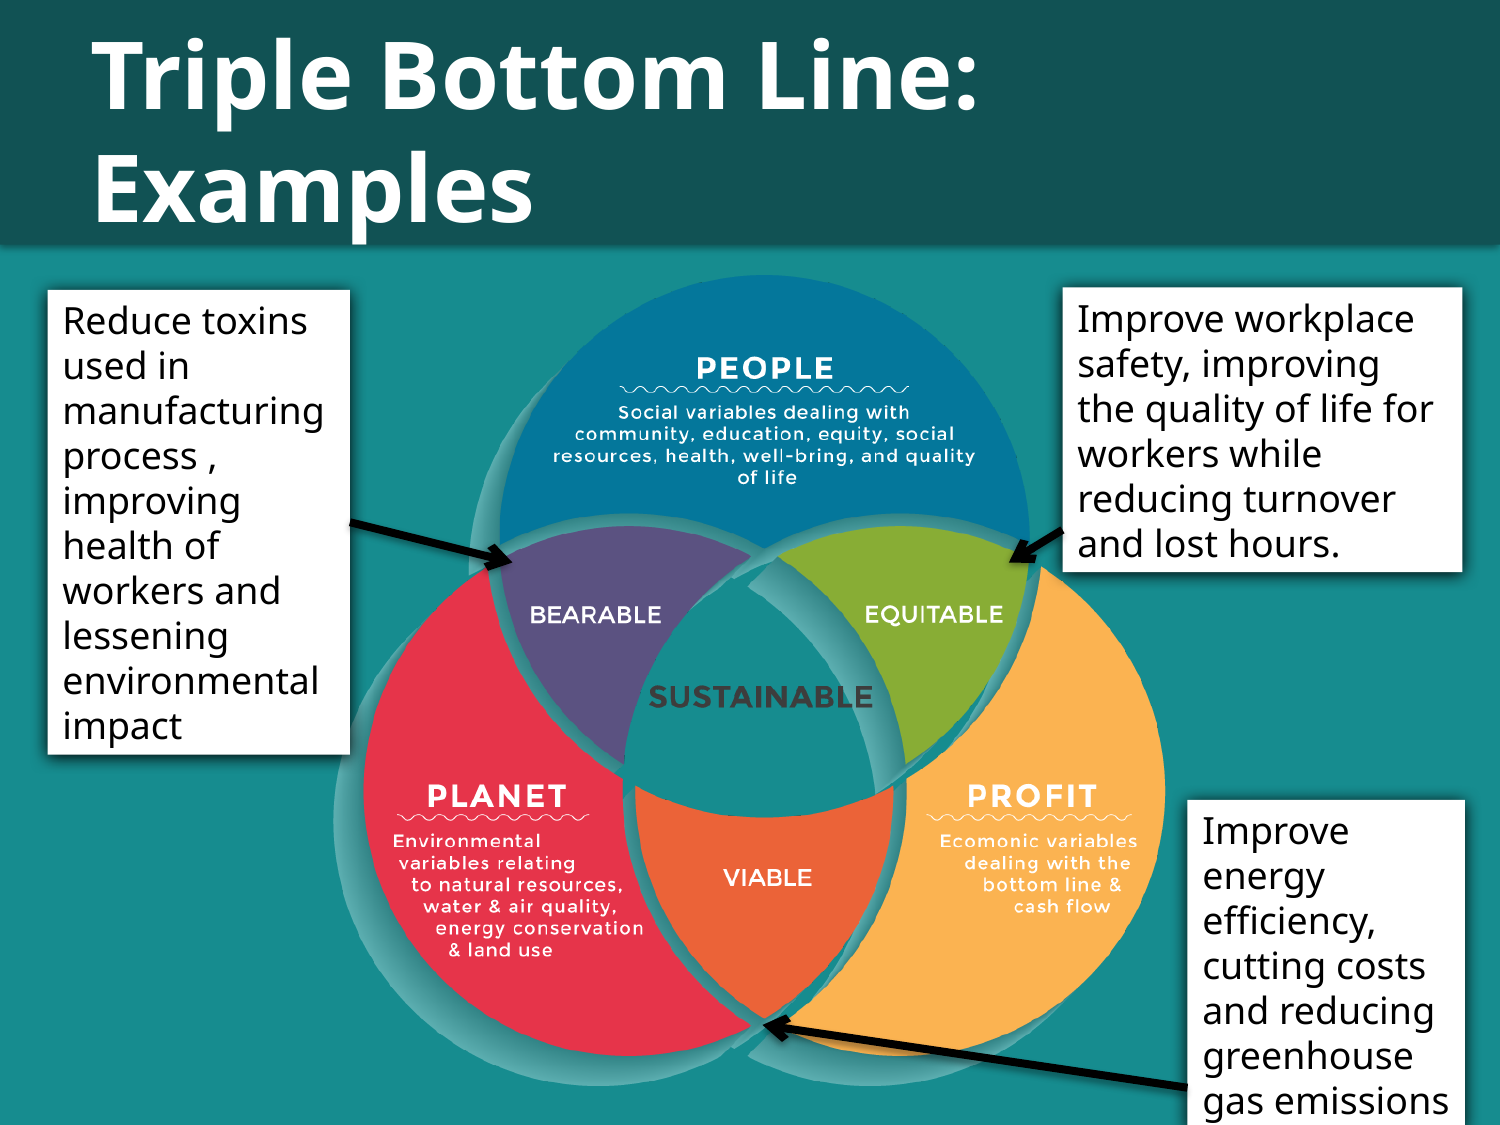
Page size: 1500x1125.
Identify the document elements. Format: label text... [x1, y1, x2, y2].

picture [327, 267, 1173, 1113]
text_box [349, 501, 513, 563]
text_box Reduce toxins used in manufacturing process , improving health of workers and lessening environmental impact [44, 286, 321, 758]
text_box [1008, 529, 1063, 563]
text_box Improve energy efficiency, cutting costs and reducing greenhouse gas emissions [1184, 796, 1469, 1125]
text_box Improve workplace safety, improving the quality of life for workers while reducing turnover and lost hours. [1177, 283, 1466, 576]
title Triple Bottom Line: Examples [75, 25, 1425, 231]
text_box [762, 1024, 1188, 1088]
